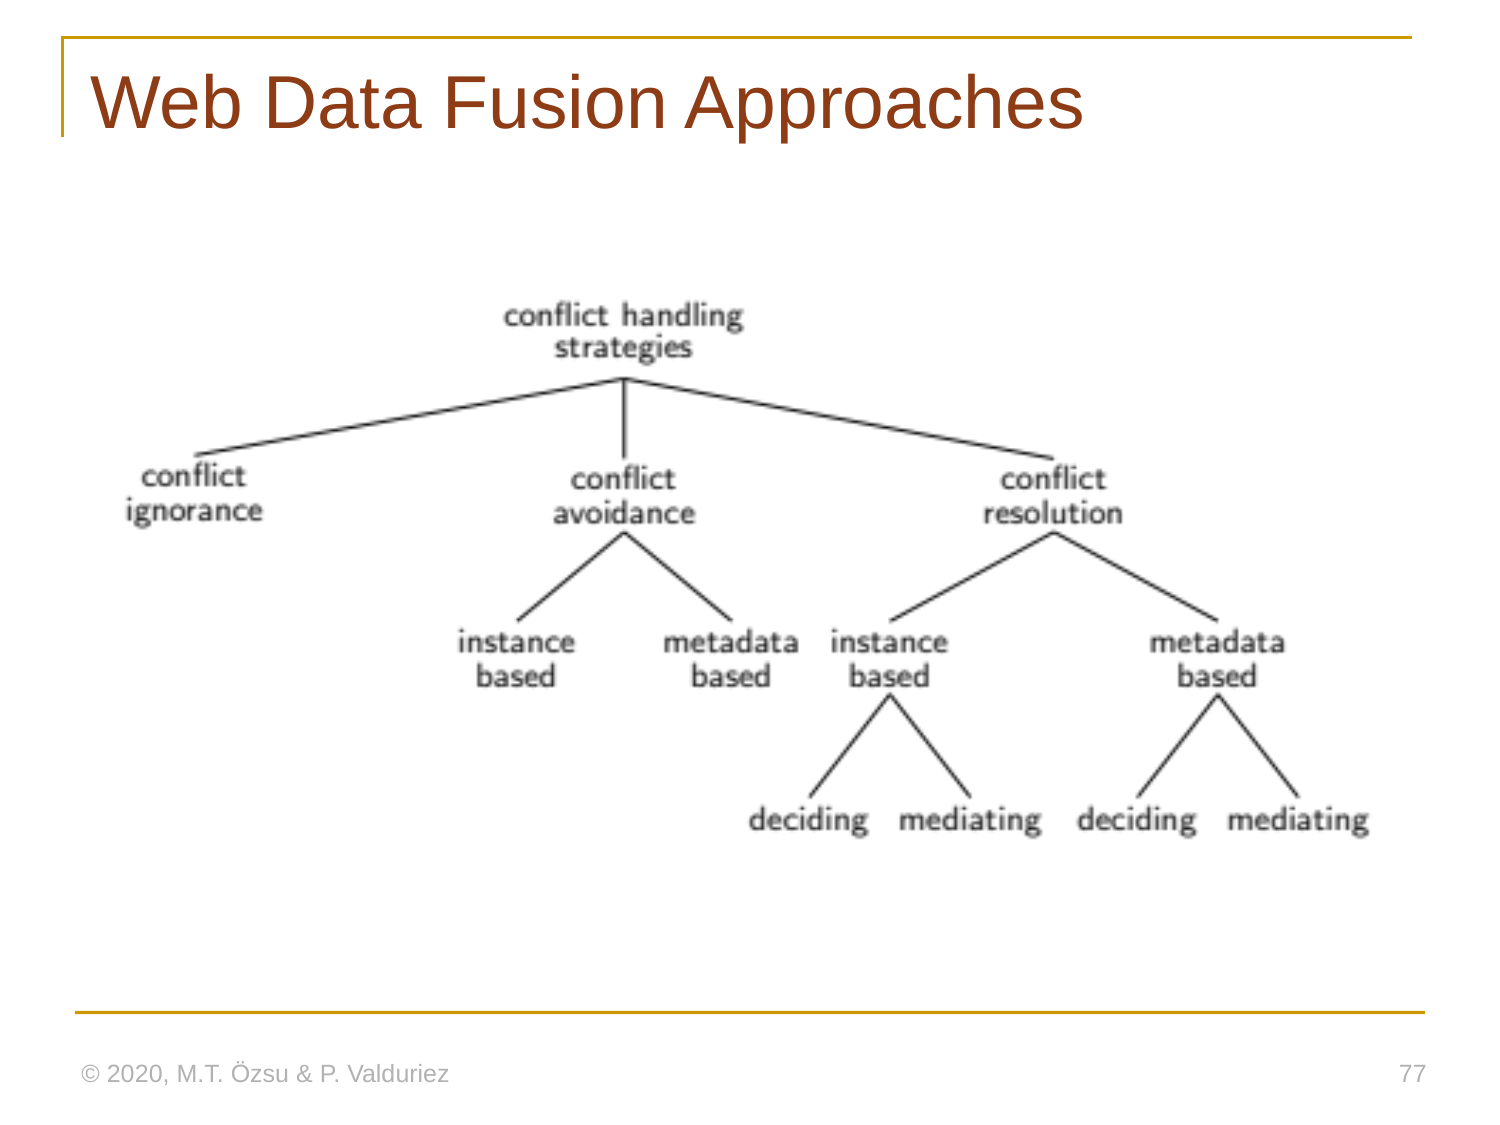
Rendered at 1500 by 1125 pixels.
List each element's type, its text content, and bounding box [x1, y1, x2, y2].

title Web Data Fusion Approaches [74, 45, 1426, 233]
slide_number 77 [1104, 1042, 1442, 1103]
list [111, 278, 1393, 846]
footer © 2020, M.T. Özsu & P. Valduriez [66, 1042, 573, 1103]
